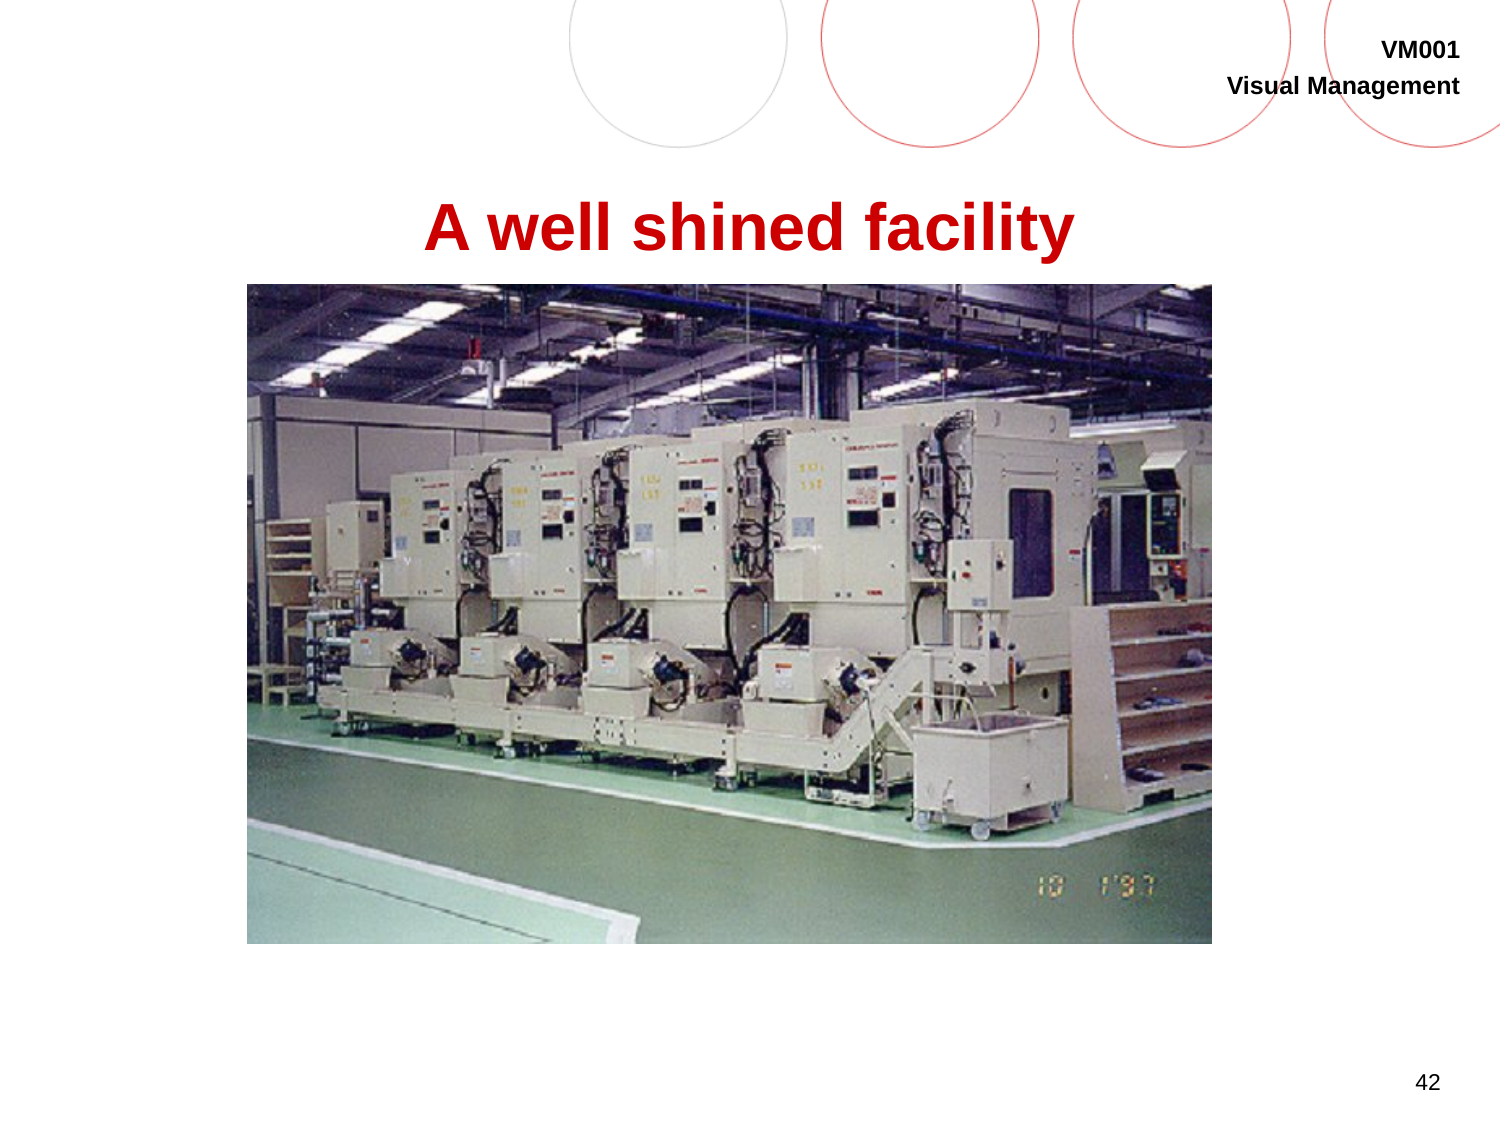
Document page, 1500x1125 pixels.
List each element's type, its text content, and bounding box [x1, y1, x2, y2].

picture [247, 284, 1212, 945]
picture [568, 0, 1500, 149]
title A well shined facility [87, 196, 1413, 296]
